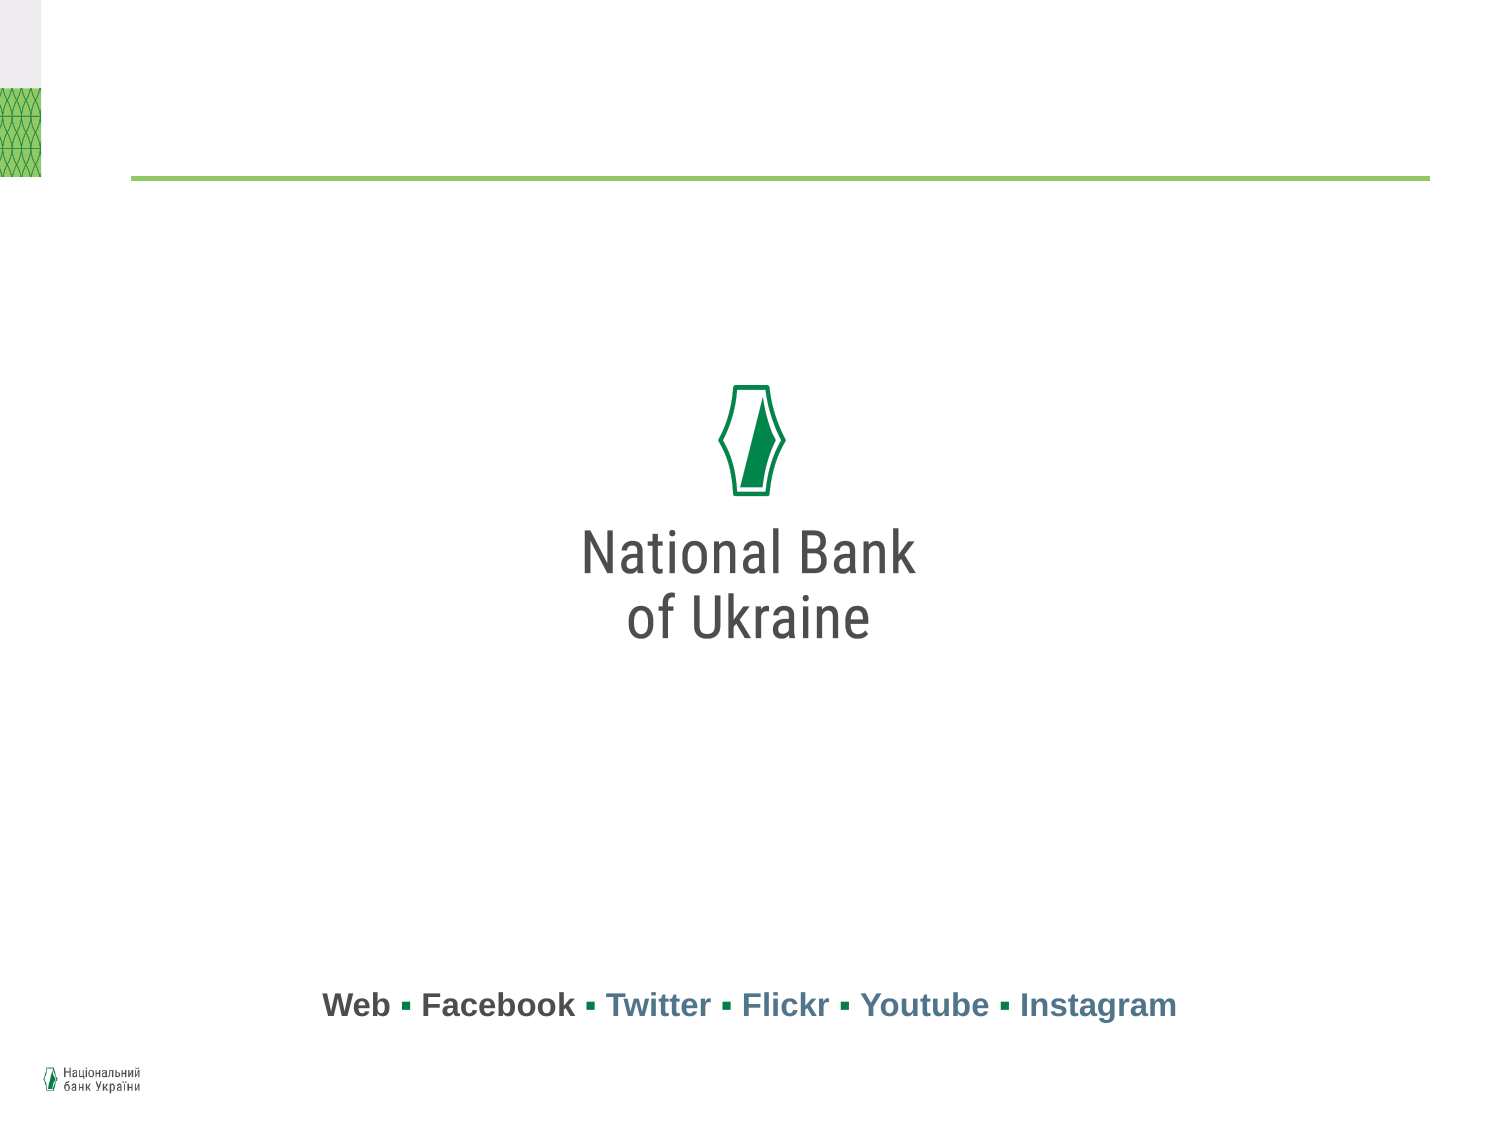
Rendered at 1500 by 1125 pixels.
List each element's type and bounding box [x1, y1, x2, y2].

picture [584, 385, 916, 639]
picture [29, 1053, 153, 1106]
picture [0, 88, 42, 177]
